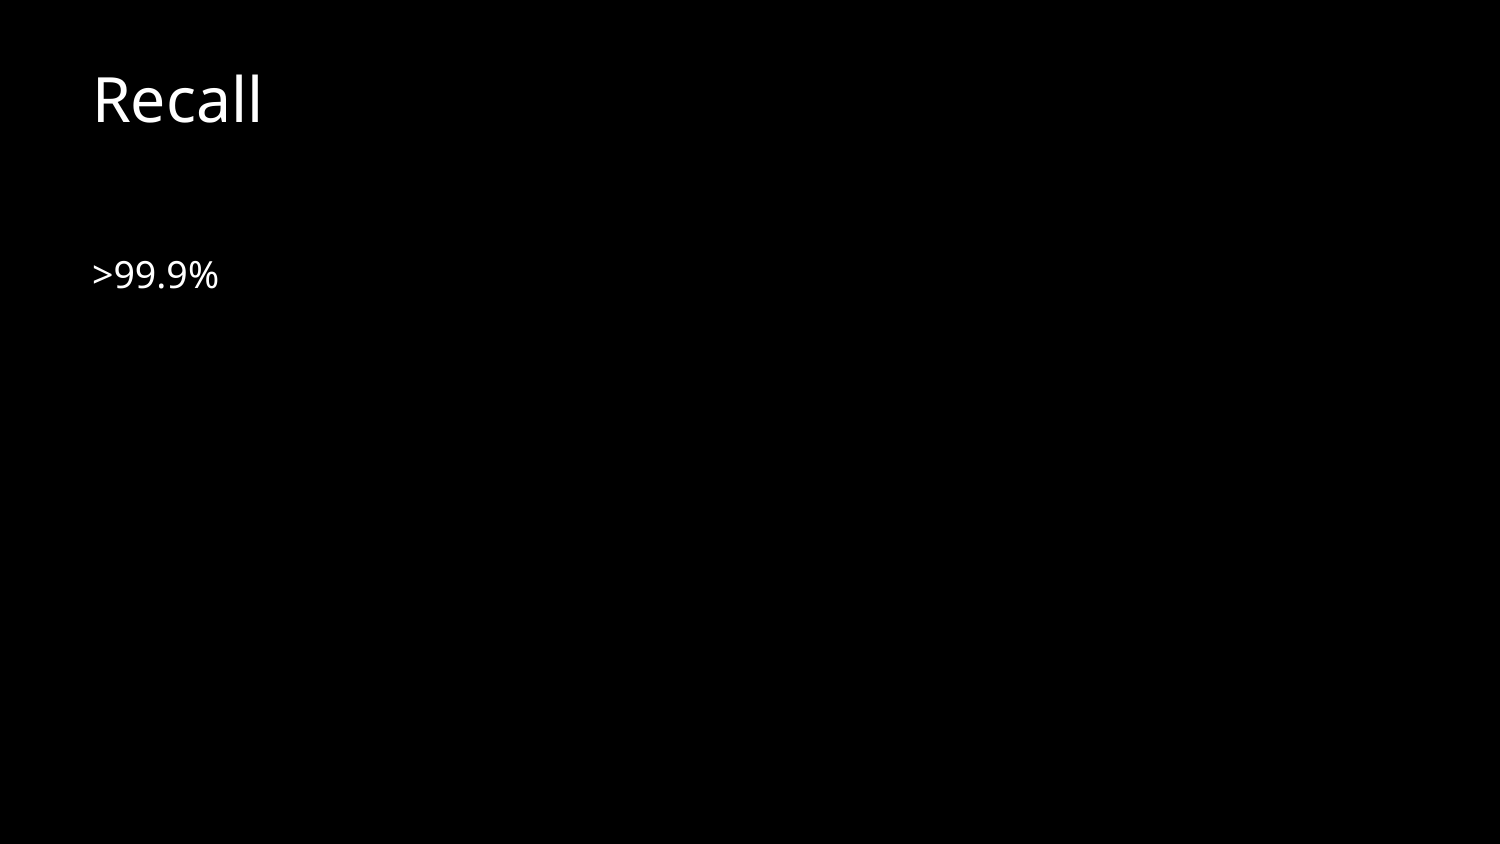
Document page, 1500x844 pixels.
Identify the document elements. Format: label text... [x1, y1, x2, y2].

list >99.9% [92, 244, 1404, 756]
title Recall [92, 65, 1404, 138]
